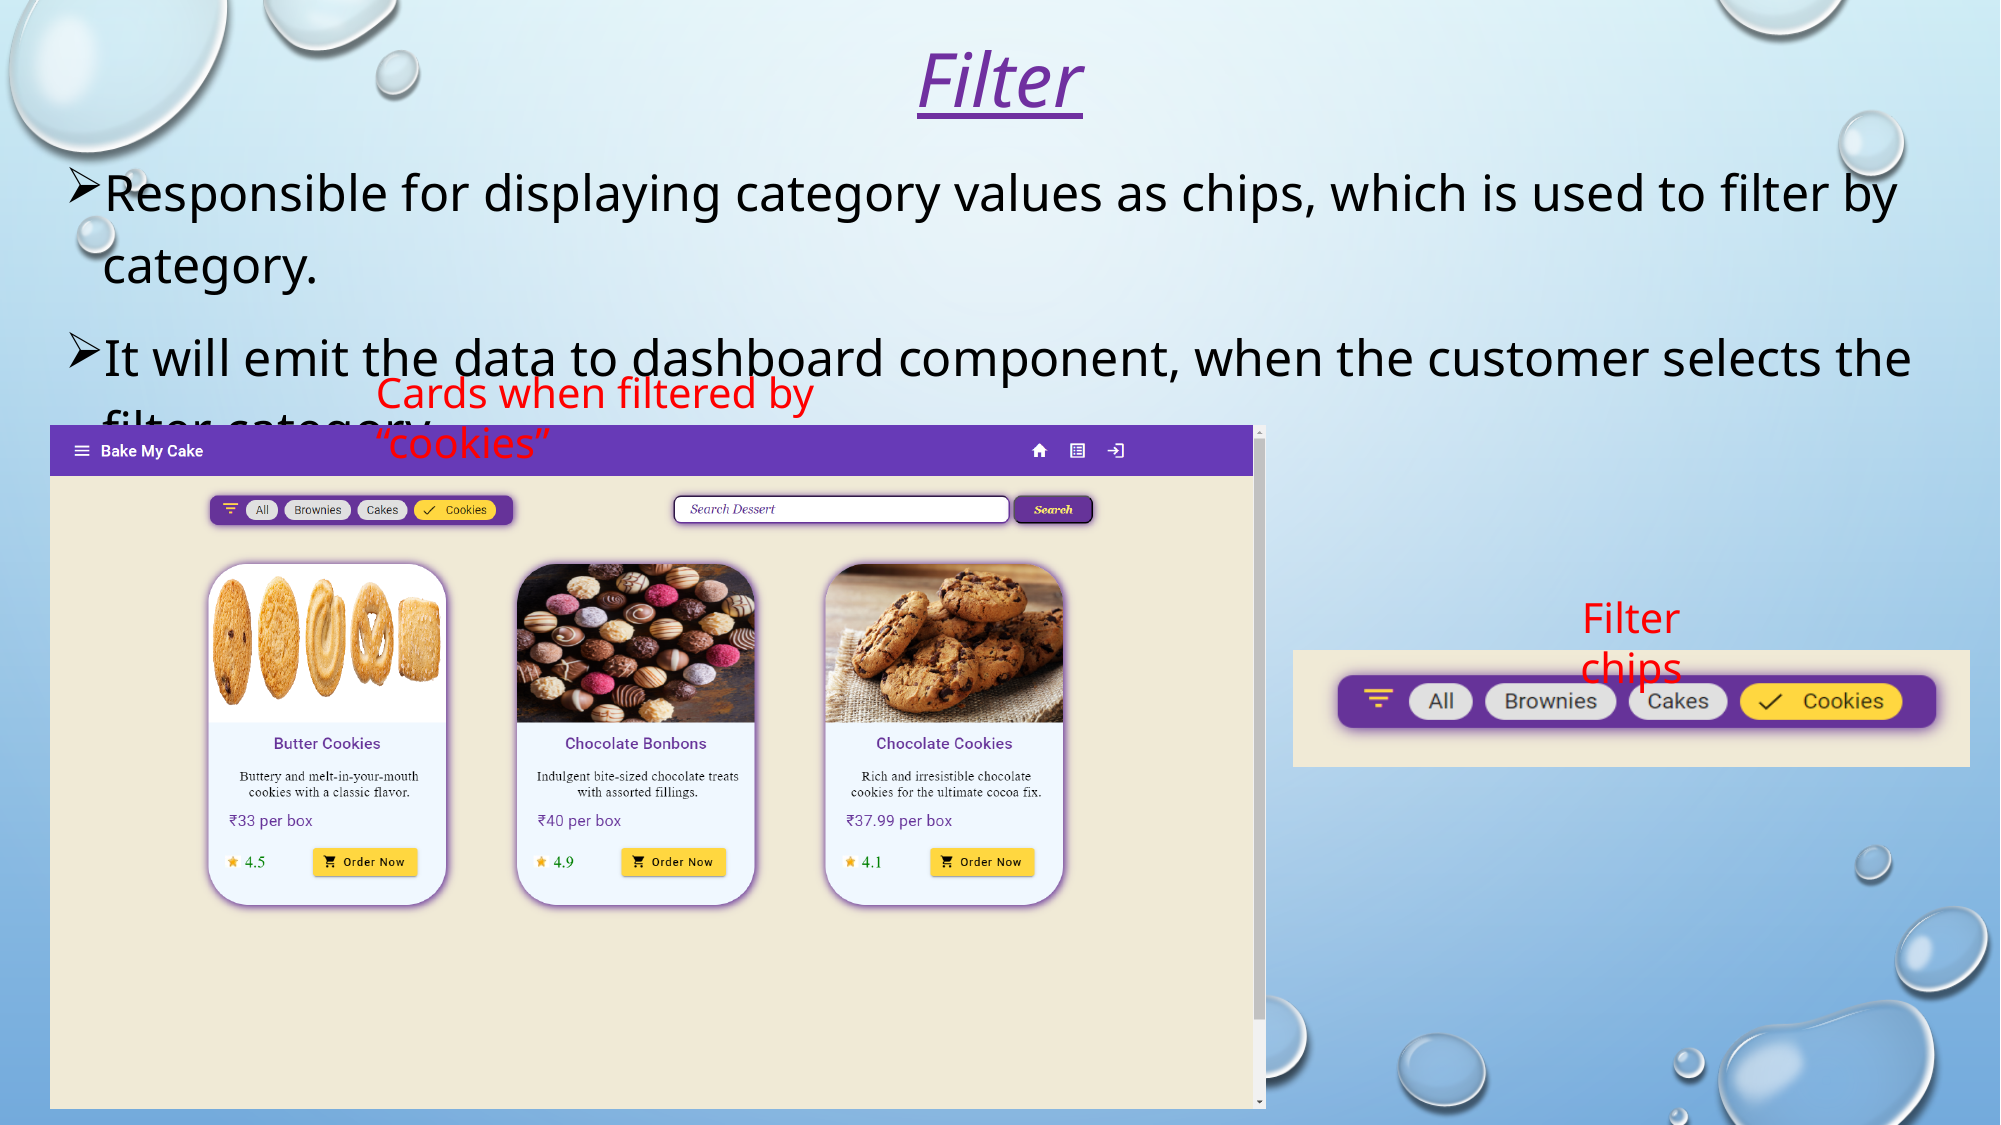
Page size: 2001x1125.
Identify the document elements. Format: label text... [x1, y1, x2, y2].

picture [0, 0, 2000, 1125]
text_box Filter chips [1519, 584, 1744, 648]
list Responsible for displaying category values as chips, which is used to filter by category. It will emit the data to dashboard component, when the customer selects the filter category. [50, 141, 1970, 1097]
title Filter [149, 24, 1850, 141]
text_box Cards when filtered by “cookies” [361, 359, 955, 423]
